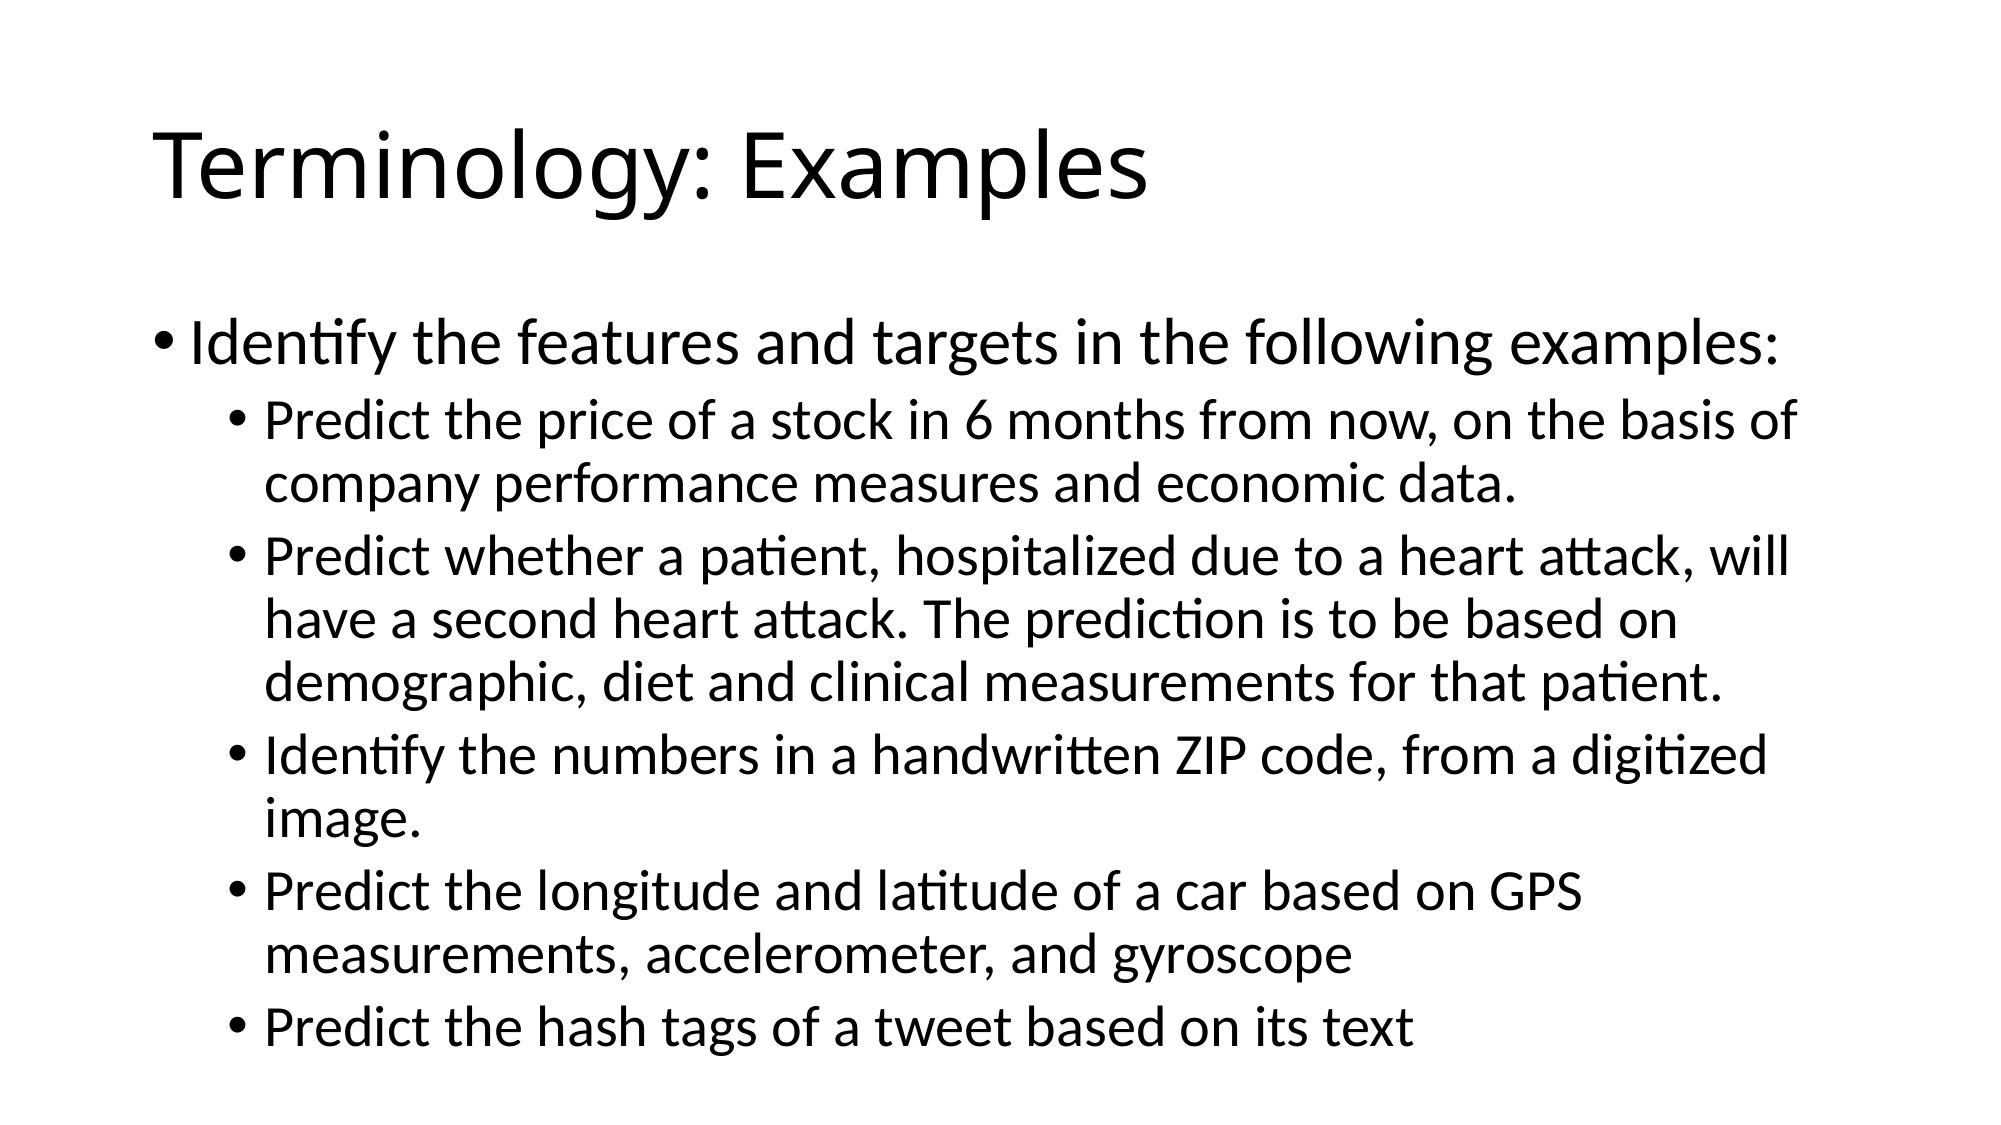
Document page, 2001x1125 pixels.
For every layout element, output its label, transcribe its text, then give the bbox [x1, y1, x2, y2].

list Identify the features and targets in the following examples: Predict the price of a stock in 6 months from now, on the basis of company performance measures and economic data. Predict whether a patient, hospitalized due to a heart attack, will have a second heart attack. The prediction is to be based on demographic, diet and clinical measurements for that patient. Identify the numbers in a handwritten ZIP code, from a digitized image. Predict the longitude and latitude of a car based on GPS measurements, accelerometer, and gyroscope Predict the hash tags of a tweet based on its text [137, 299, 1863, 1077]
title Terminology: Examples [137, 59, 1863, 278]
